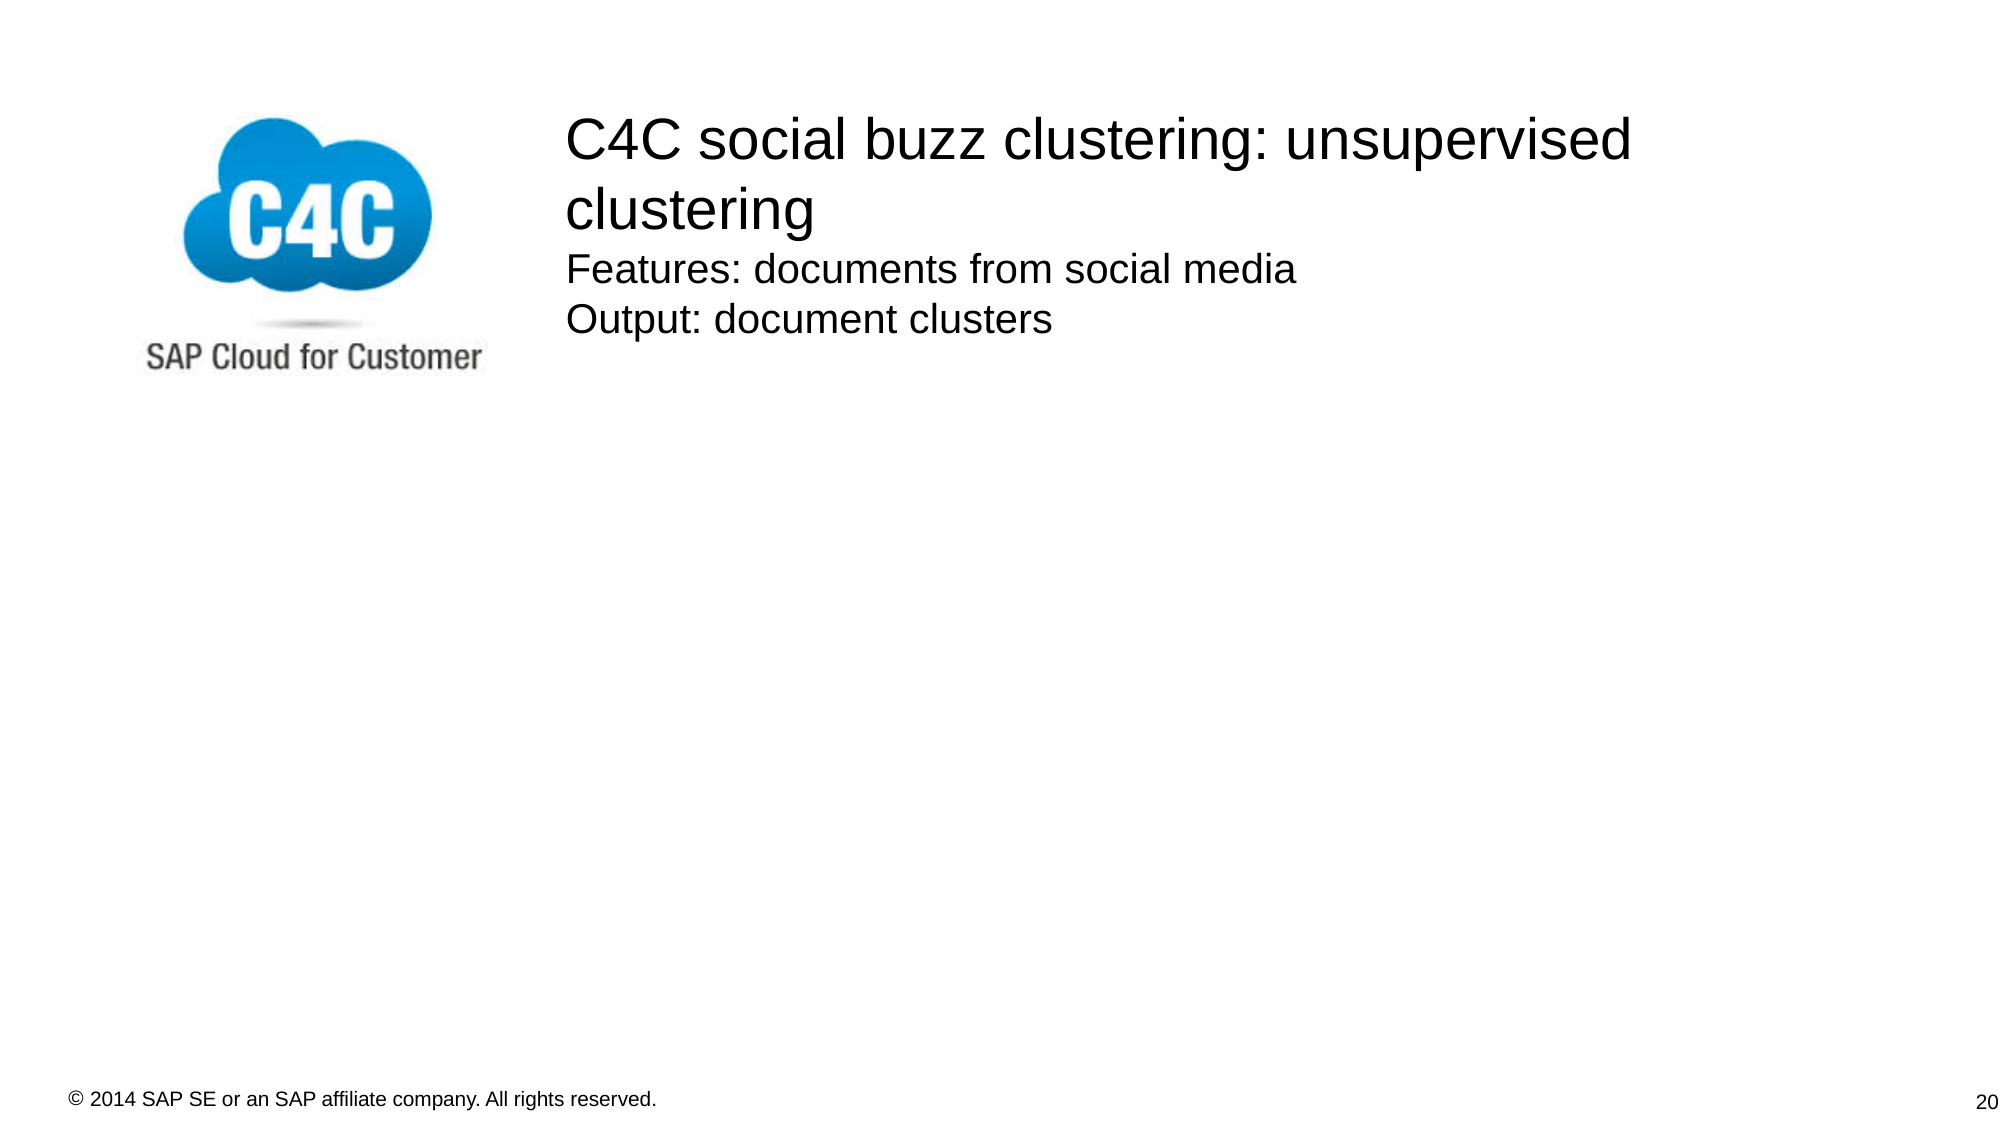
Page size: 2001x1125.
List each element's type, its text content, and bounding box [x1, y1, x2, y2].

picture [125, 101, 501, 401]
text_box C4C social buzz clustering: unsupervised clustering Features: documents from social media Output: document clusters [565, 101, 1894, 812]
